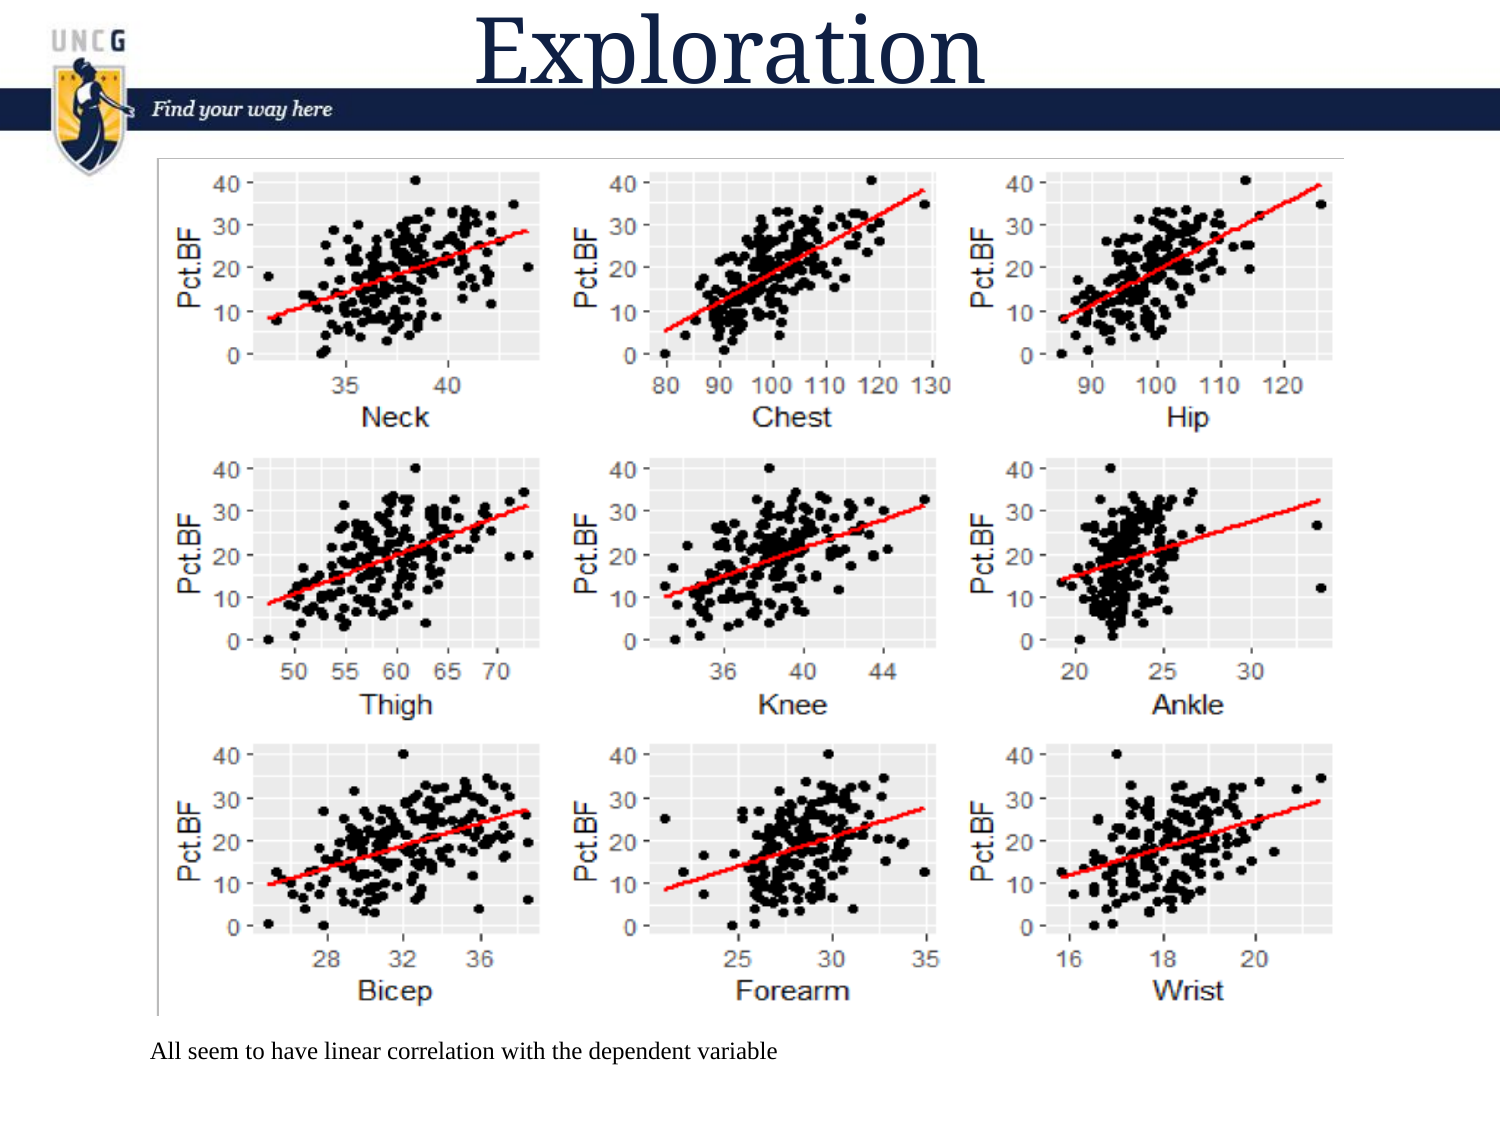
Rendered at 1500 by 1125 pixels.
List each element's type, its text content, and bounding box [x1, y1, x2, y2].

picture [0, 0, 1500, 1125]
text_box Exploration [273, 0, 1190, 156]
title All seem to have linear correlation with the dependent variable [134, 998, 1429, 1073]
